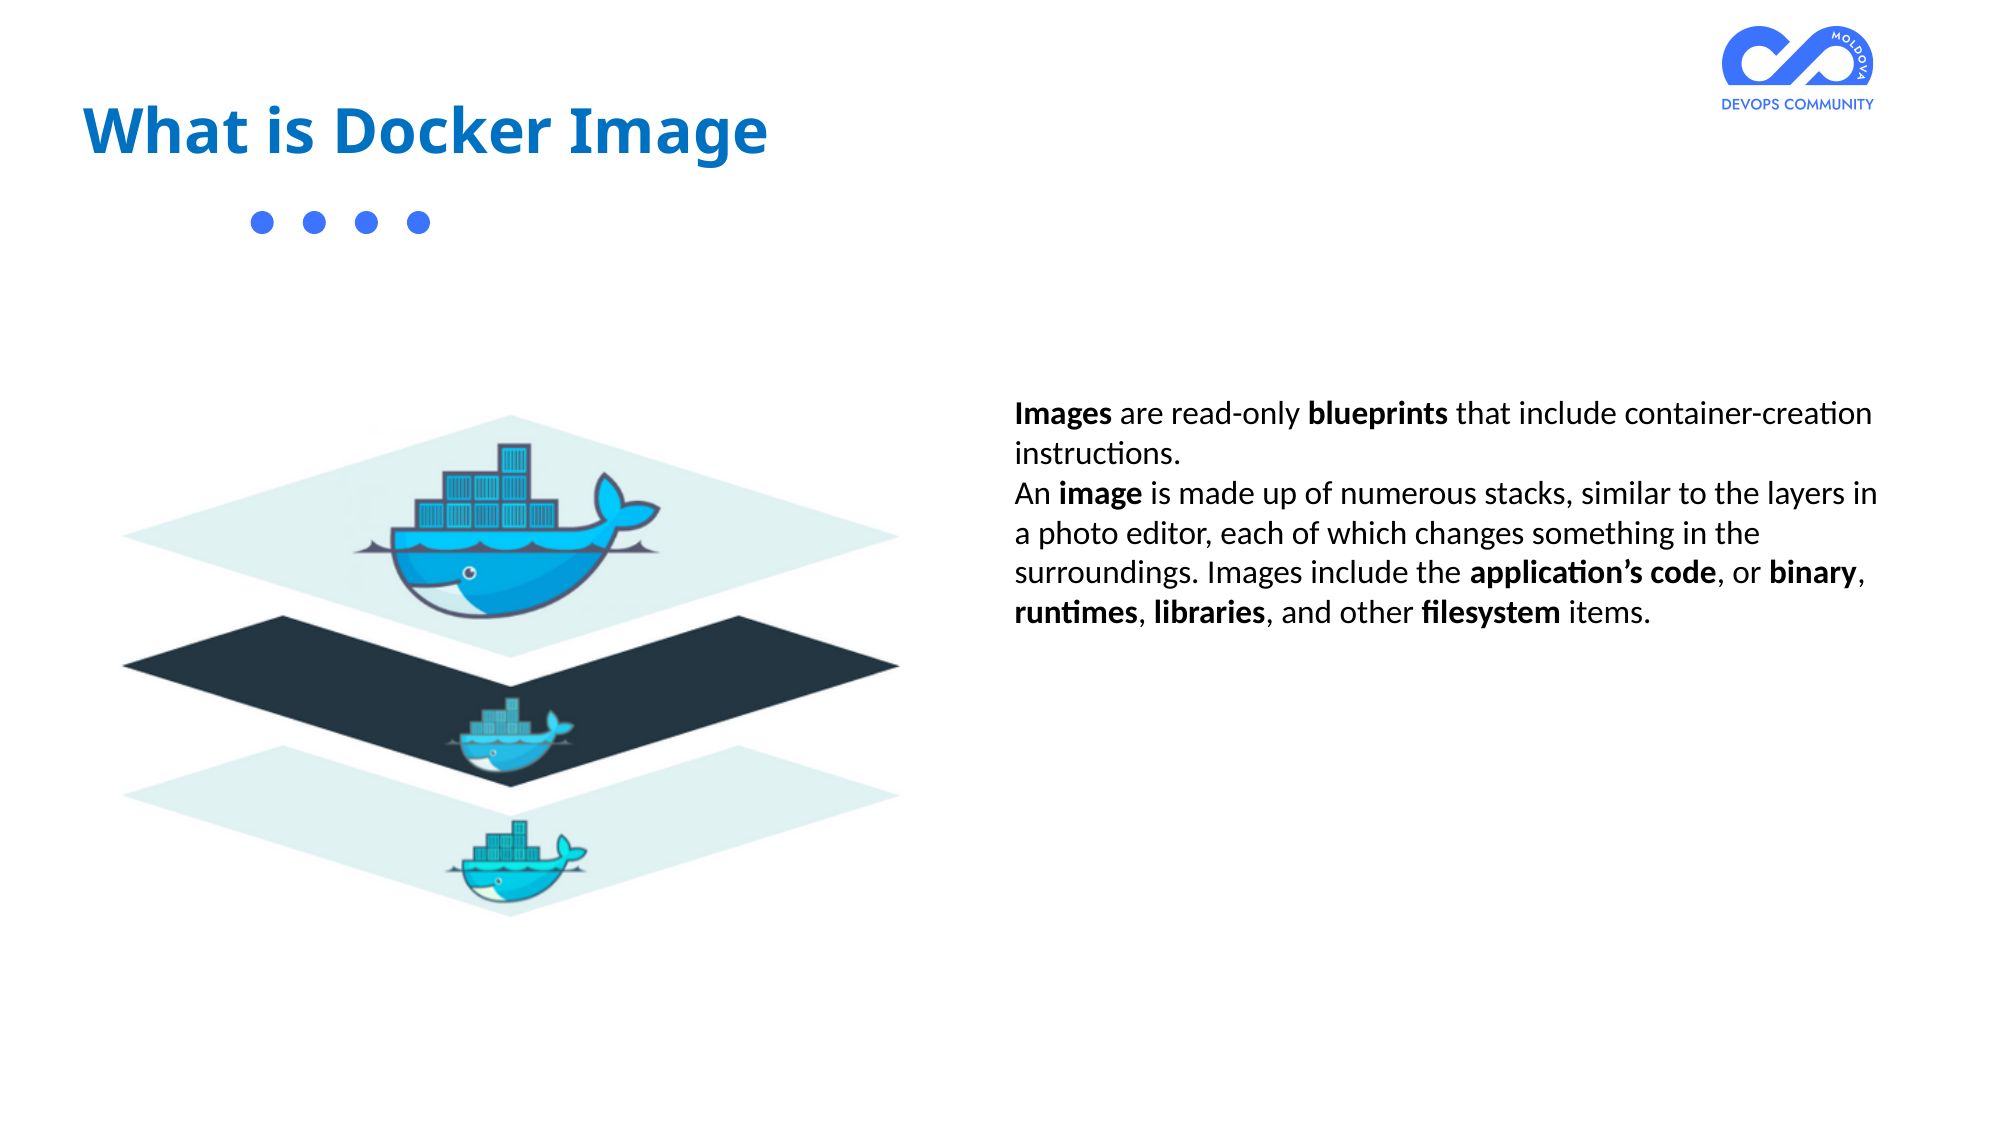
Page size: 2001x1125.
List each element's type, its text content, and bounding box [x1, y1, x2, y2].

text_box Images are read-only blueprints that include container-creation instructions. An image is made up of numerous stacks, similar to the layers in a photo editor, each of which changes something in the surroundings. Images include the application’s code, or binary, runtimes, libraries, and other filesystem items. [1129, 383, 1917, 638]
picture [0, 318, 1129, 1014]
picture [1722, 26, 1874, 110]
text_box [250, 210, 430, 235]
text_box What is Docker Image [68, 83, 792, 174]
